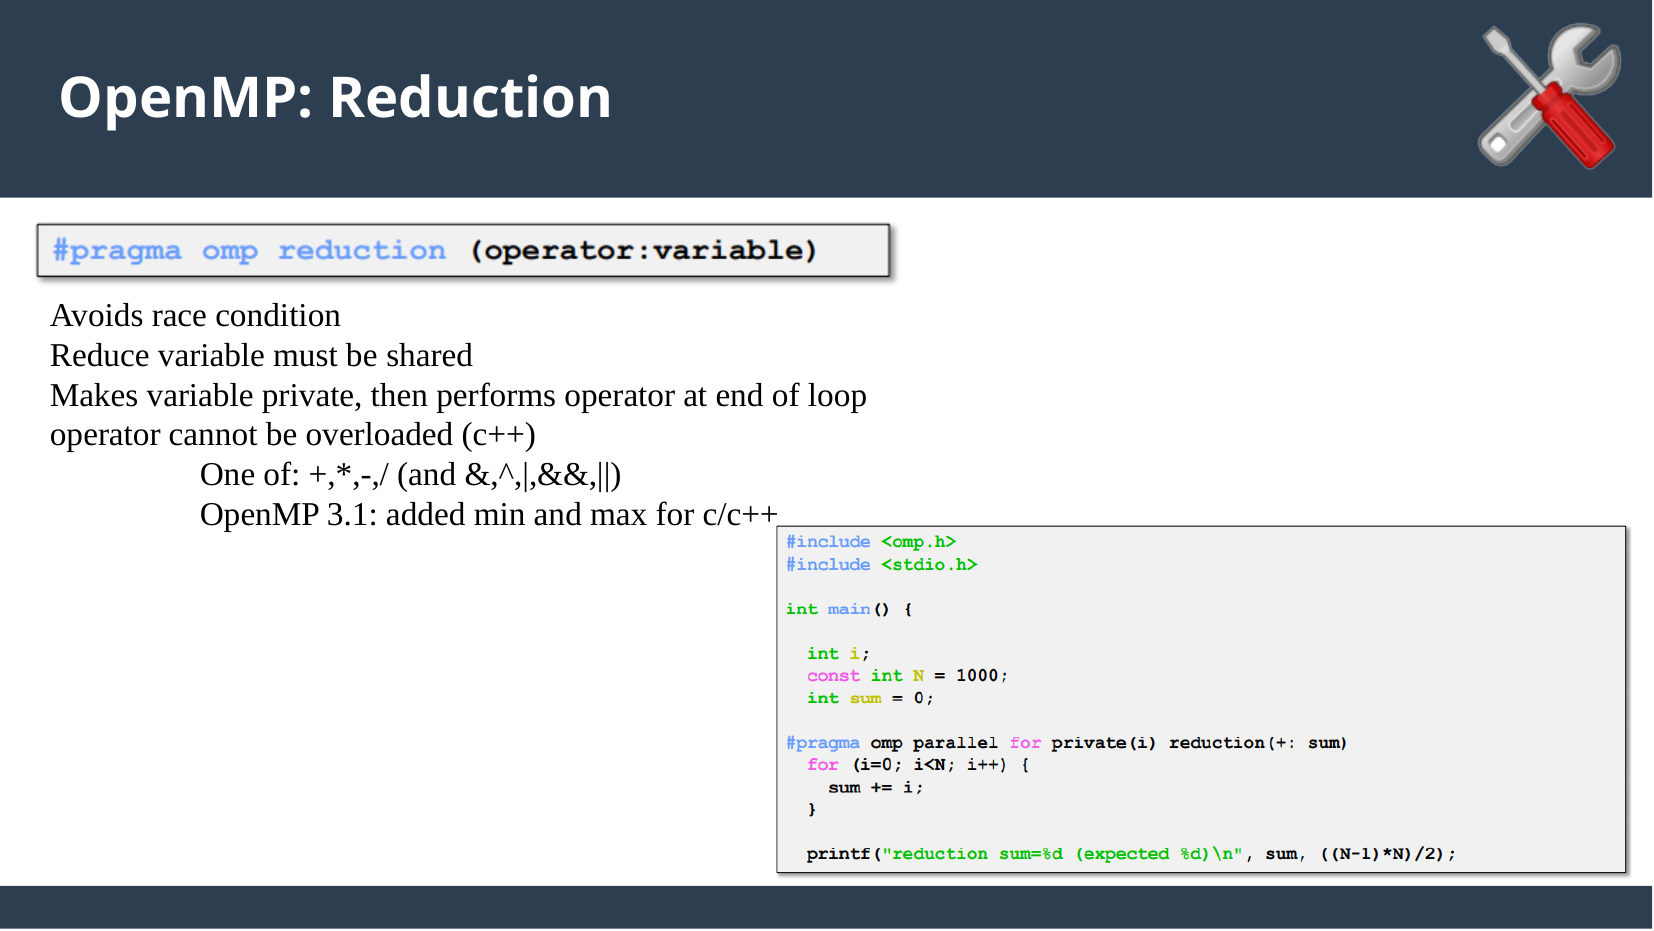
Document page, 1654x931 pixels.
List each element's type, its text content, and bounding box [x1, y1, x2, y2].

picture [1469, 17, 1627, 175]
text_box Avoids race condition Reduce variable must be shared Makes variable private, then performs operator at end of loop operator cannot be overloaded (c++) One of: +,*,-,/ (and &,^,|,&&,||) OpenMP 3.1: added min and max for c/c++ [34, 285, 1077, 552]
picture [29, 206, 909, 302]
title OpenMP: Reduction [59, 37, 1464, 154]
picture [767, 517, 1641, 885]
